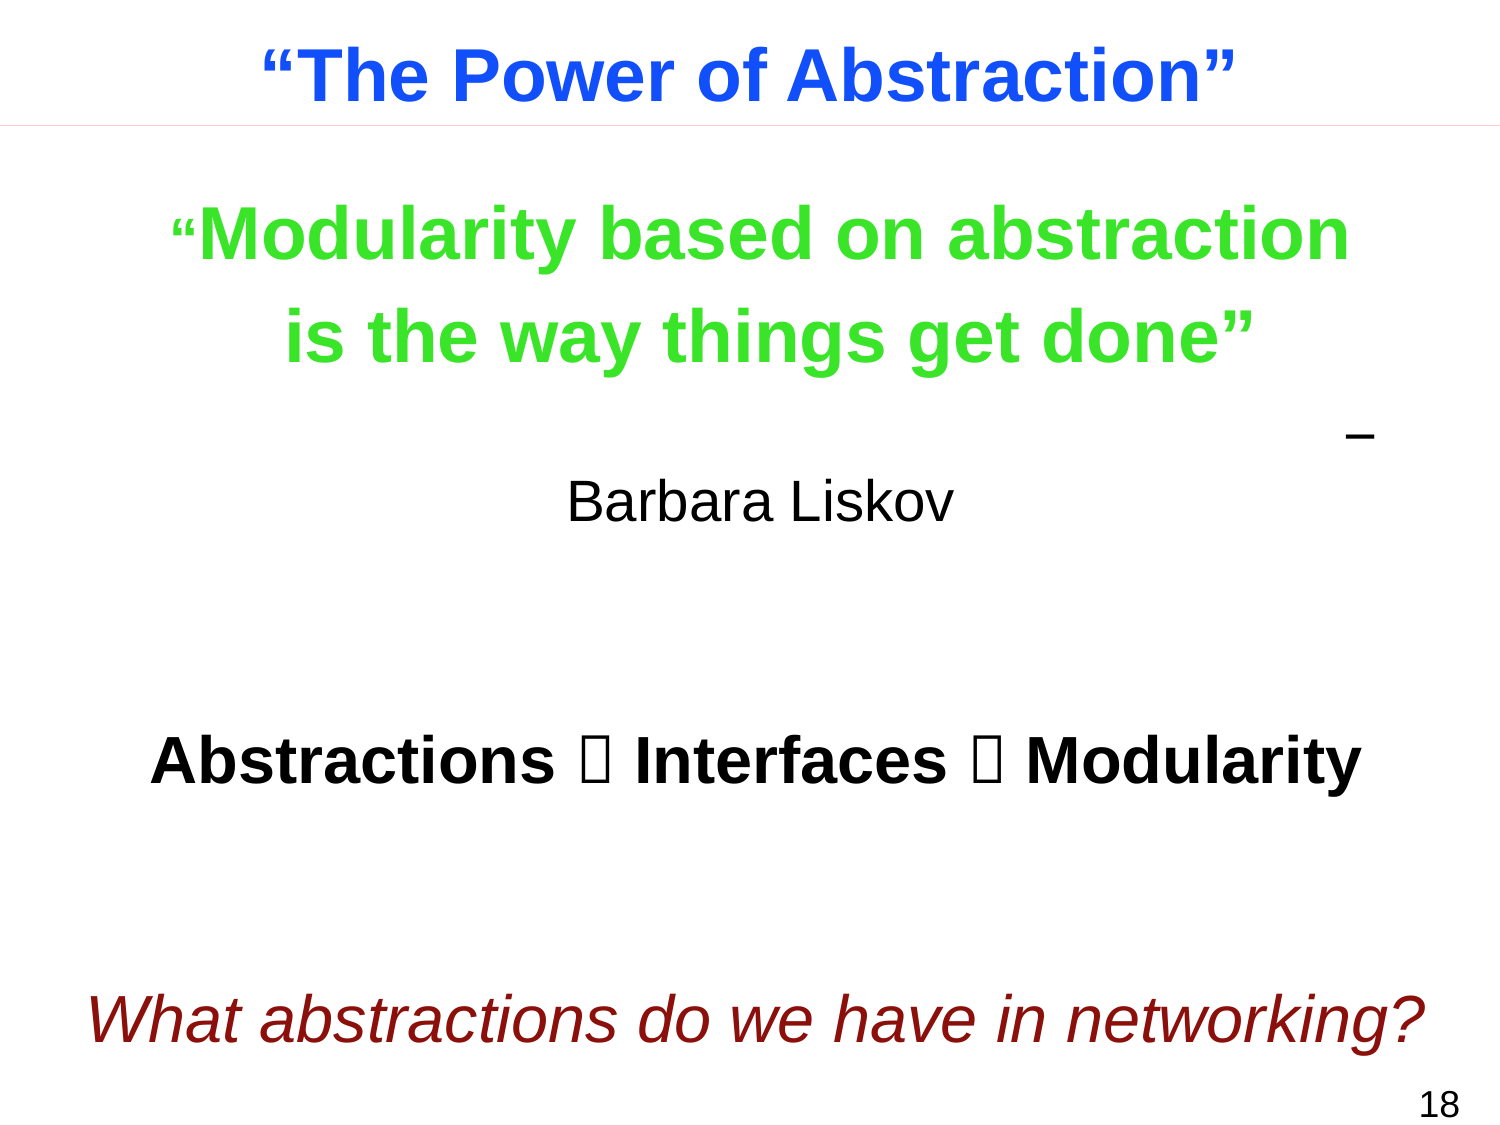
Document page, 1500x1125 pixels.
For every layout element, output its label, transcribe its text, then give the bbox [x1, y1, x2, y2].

title “The Power of Abstraction” [0, 24, 1500, 125]
list “Modularity based on abstraction is the way things get done” − Barbara Liskov Abstractions  Interfaces  Modularity What abstractions do we have in networking? [37, 187, 1475, 1086]
